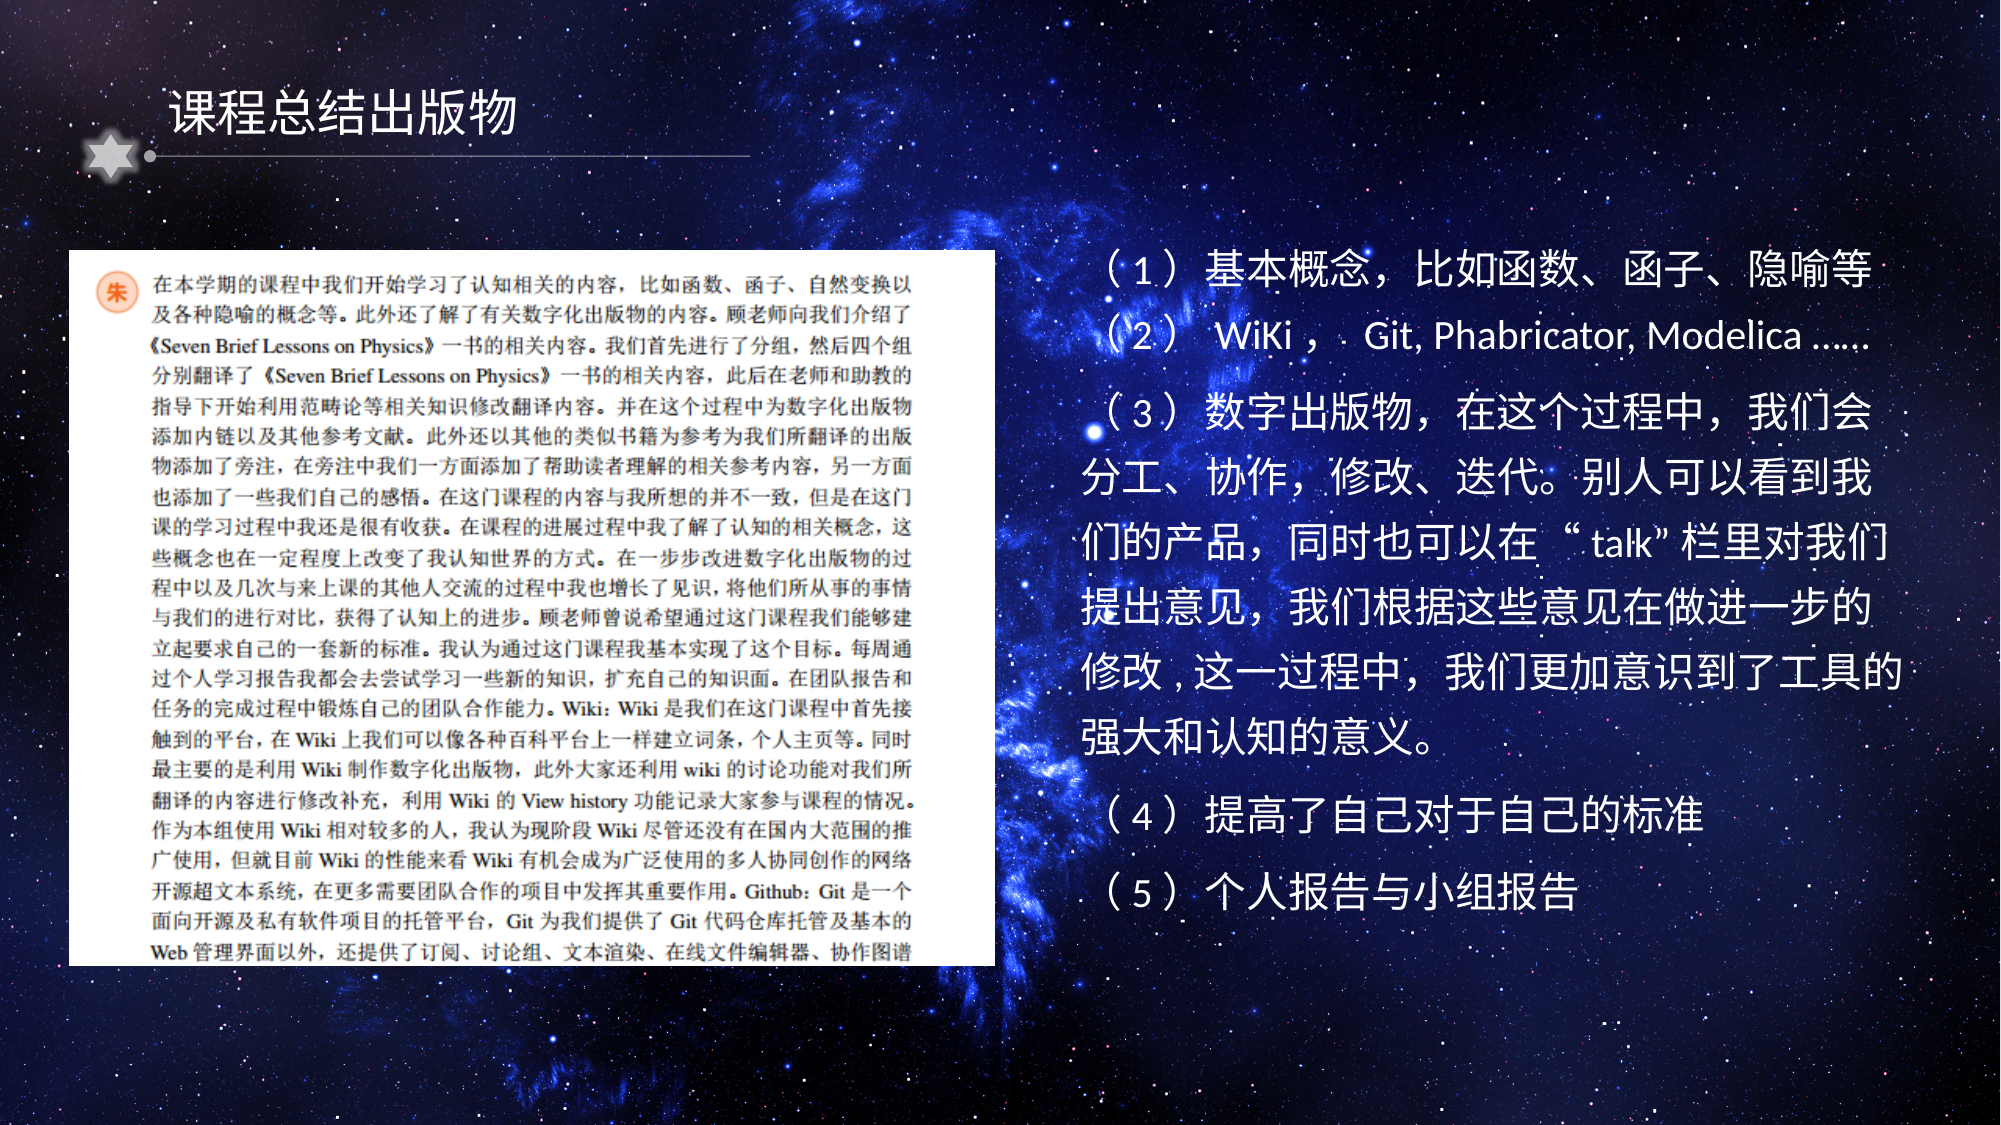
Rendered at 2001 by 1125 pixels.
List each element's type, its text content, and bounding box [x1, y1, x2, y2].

list 课程总结出版物 [153, 80, 562, 150]
text_box （1）基本概念，比如函数、函子、隐喻等 （2）WiKi， Git, Phabricator, Modelica …… （3）数字出版物，在这个过程中，我们会分工、协作，修改、迭代。别人可以看到我们的产品，同时也可以在“talk”栏里对我们提出意见，我们根据这些意见在做进一步的修改,这一过程中，我们更加意识到了工具的强大和认知的意义。 （4）提高了自己对于自己的标准 （5）个人报告与小组报告 [1065, 220, 1920, 924]
picture [0, 0, 2001, 1125]
